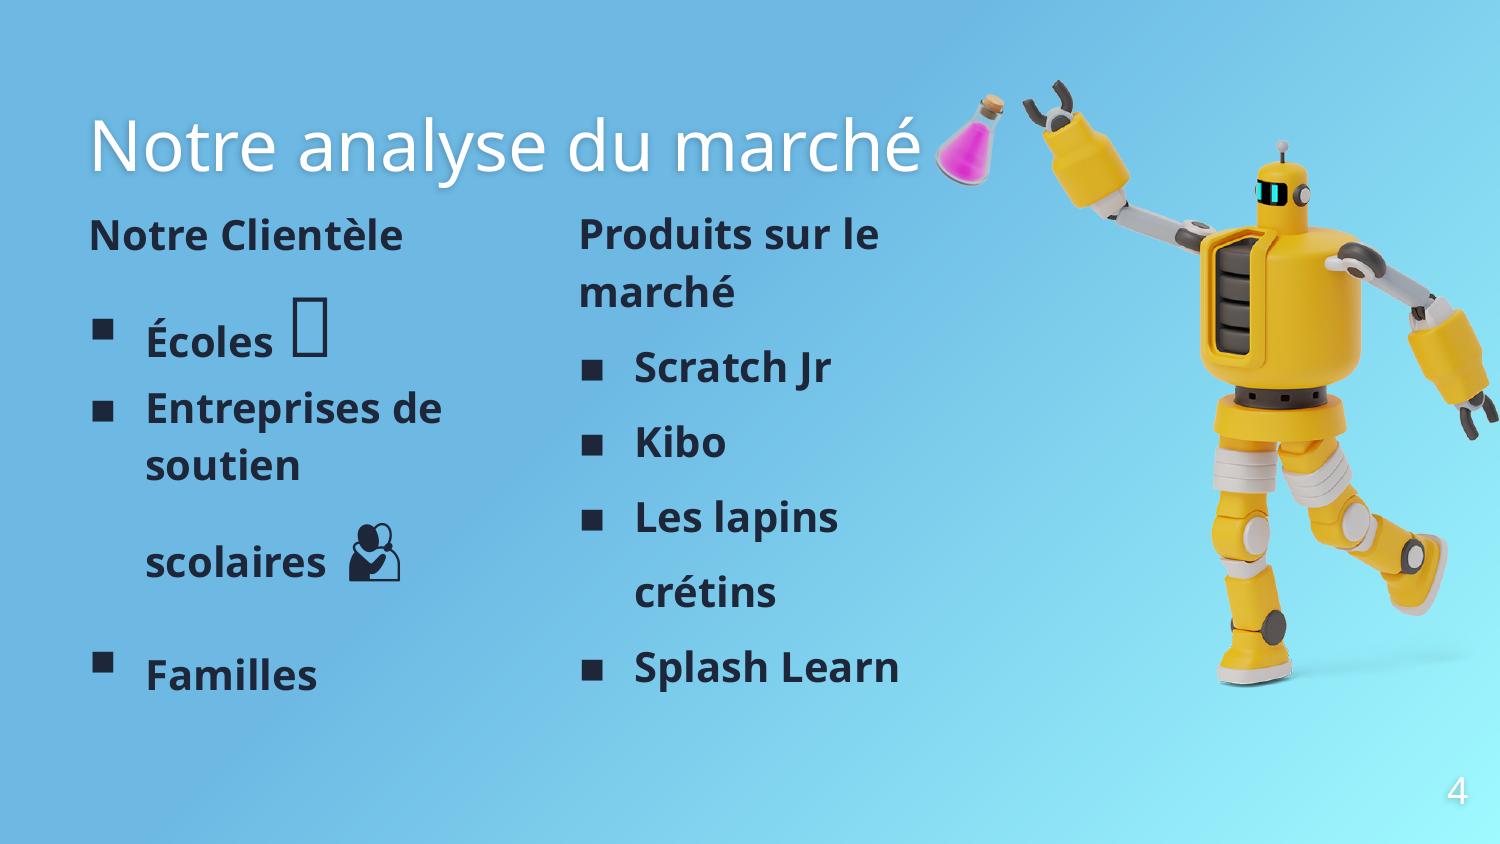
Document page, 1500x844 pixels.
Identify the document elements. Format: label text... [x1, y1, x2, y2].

picture [922, 79, 1500, 688]
title Notre analyse du marché [88, 100, 938, 188]
slide_number 4 [1378, 761, 1469, 814]
list Produits sur le marché Scratch Jr Kibo Les lapins crétins Splash Learn [578, 200, 960, 762]
list Notre Clientèle Écoles 🏫 Entreprises de soutien scolaires 🫂 Familles 👨‍👩‍👧‍👦 [88, 201, 529, 740]
